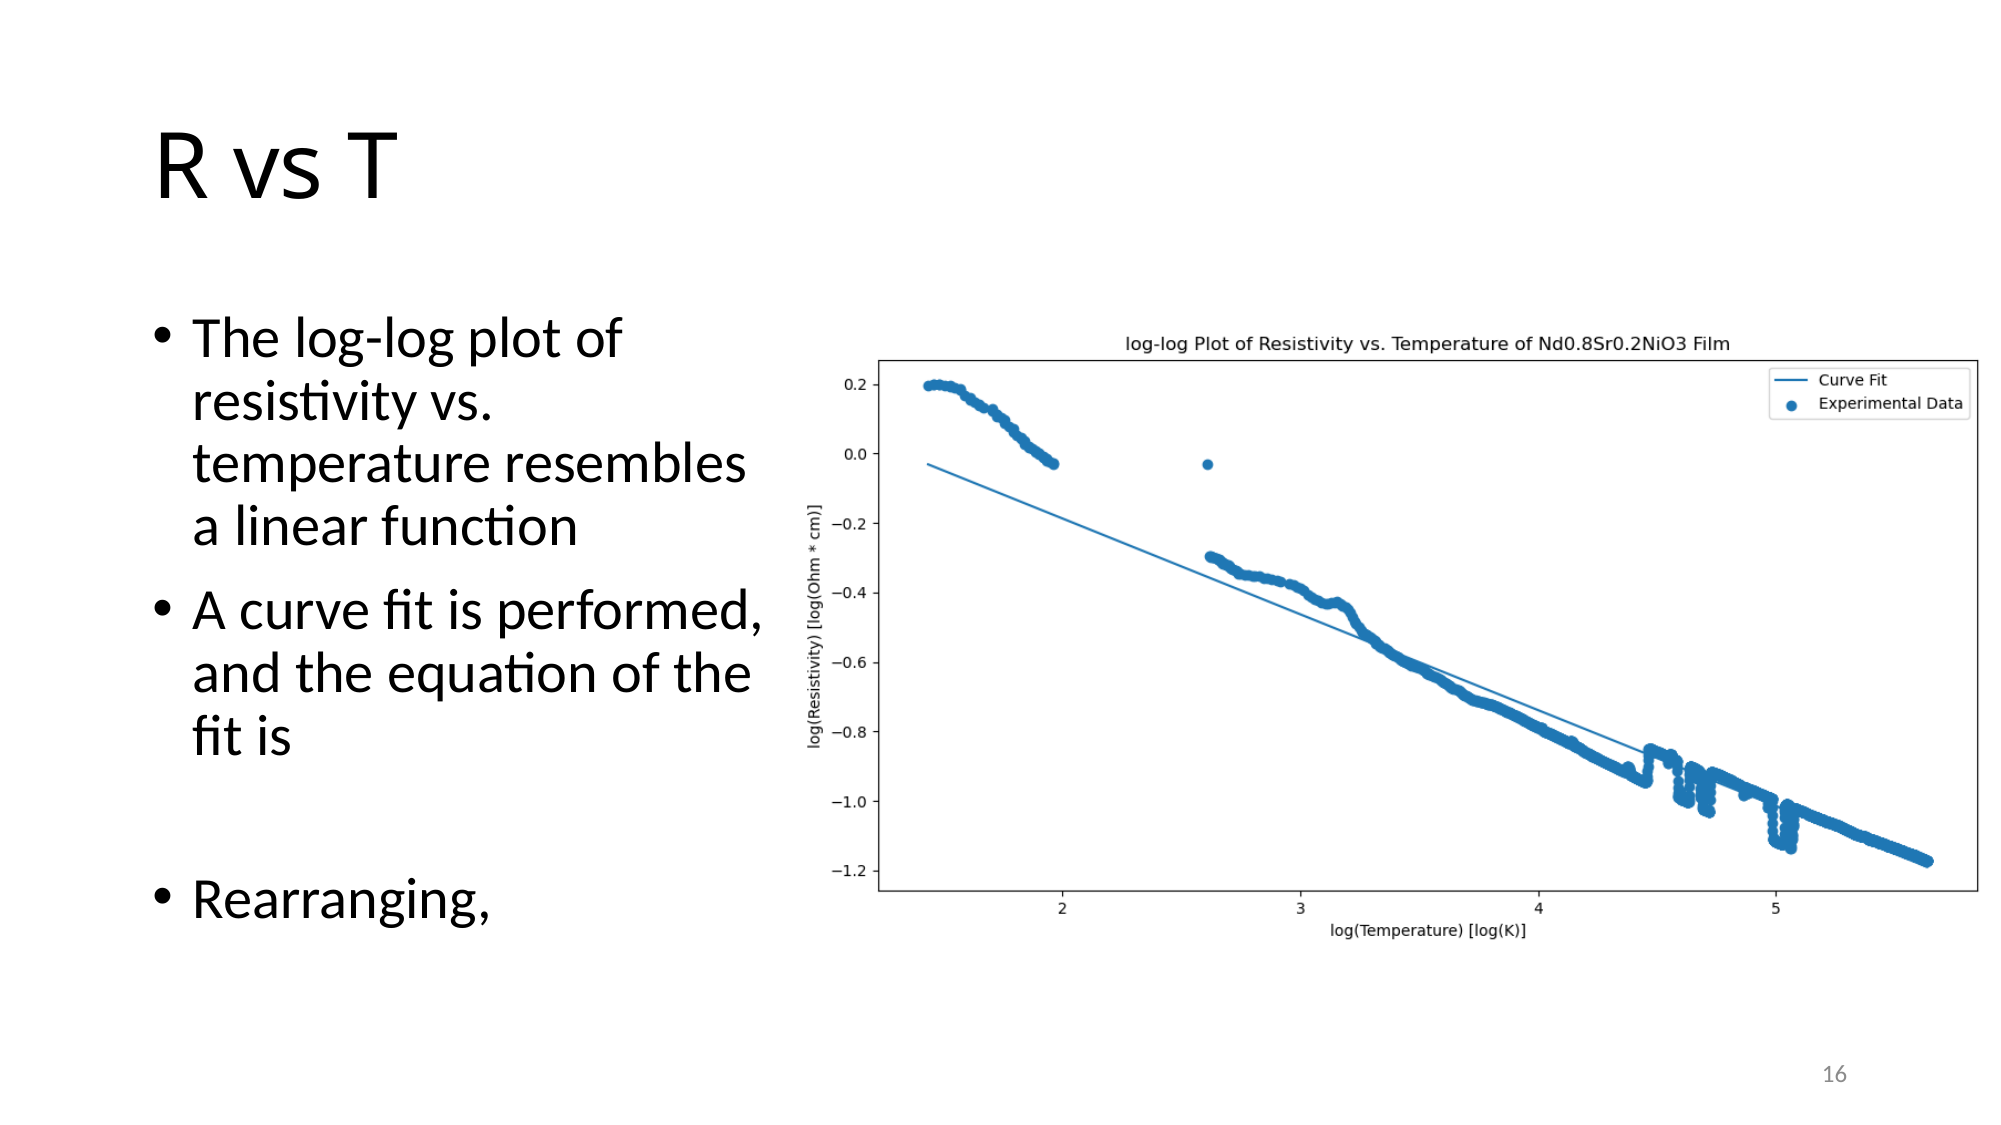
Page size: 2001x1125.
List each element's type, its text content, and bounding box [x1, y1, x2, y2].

slide_number 16 [1412, 1042, 1863, 1103]
picture [784, 277, 2000, 968]
title R vs T [137, 59, 1863, 278]
